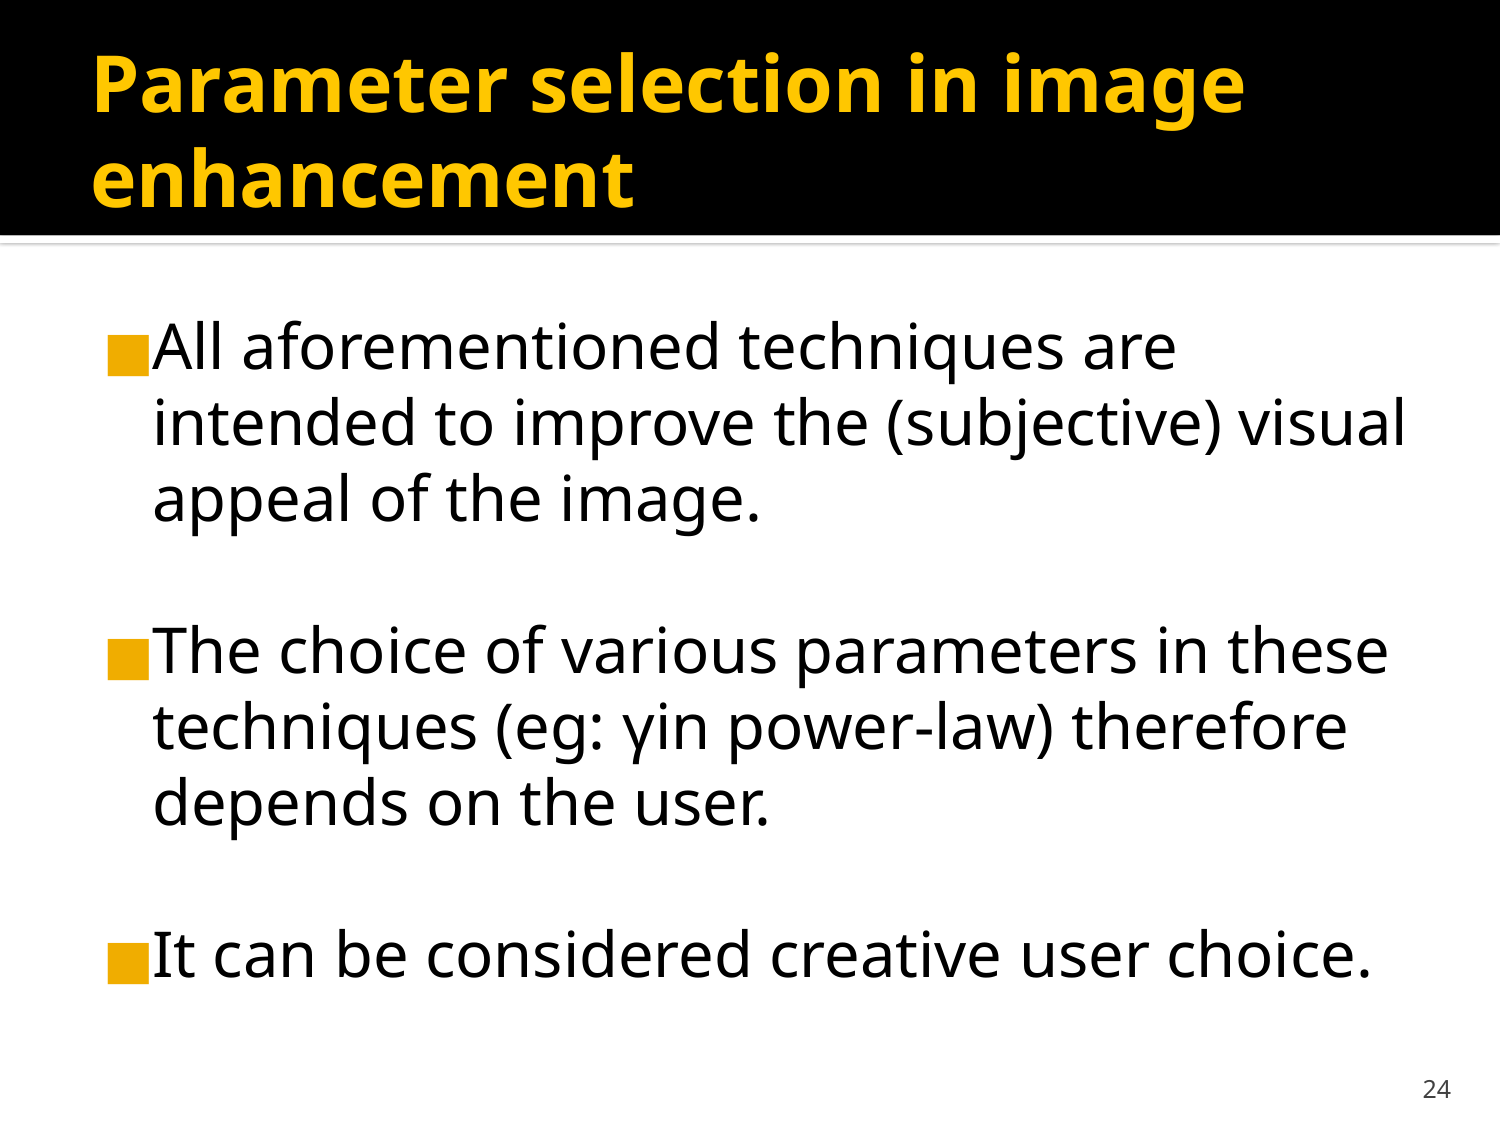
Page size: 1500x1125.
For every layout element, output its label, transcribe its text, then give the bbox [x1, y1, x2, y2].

slide_number ‹#› [1345, 1062, 1467, 1108]
title Parameter selection in image enhancement [75, 25, 1425, 231]
list All aforementioned techniques are intended to improve the (subjective) visual appeal of the image. The choice of various parameters in these techniques (eg: γin power-law) therefore depends on the user. It can be considered creative user choice. [75, 291, 1425, 1050]
